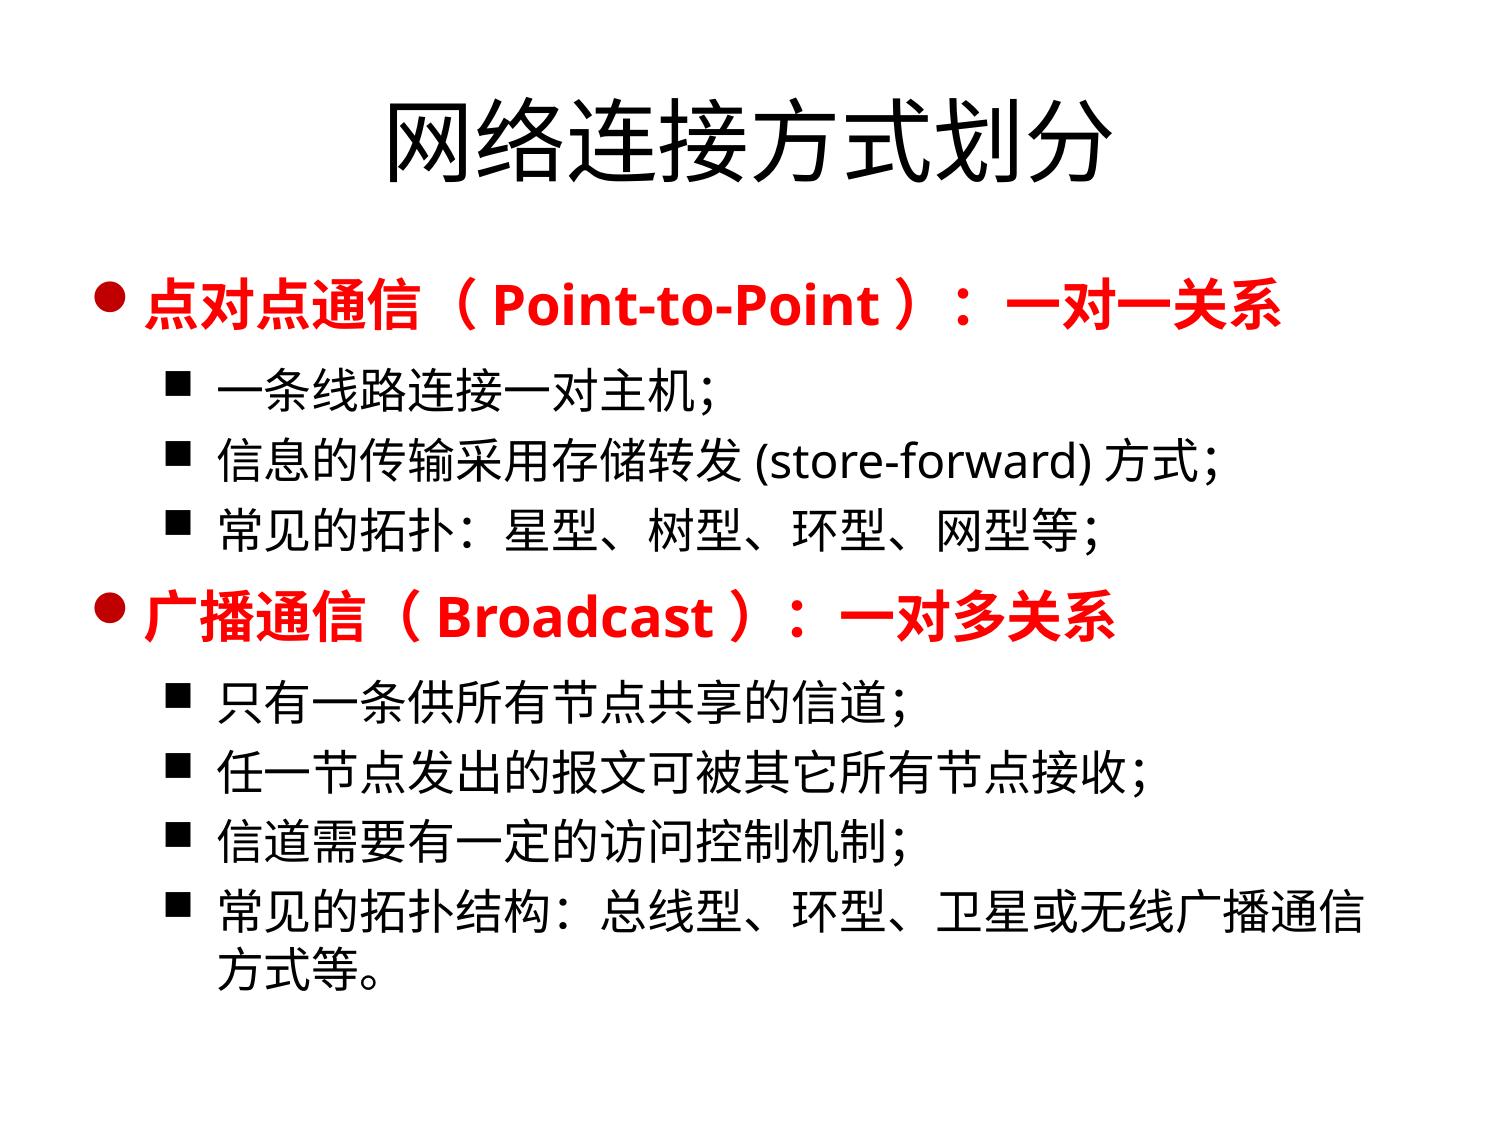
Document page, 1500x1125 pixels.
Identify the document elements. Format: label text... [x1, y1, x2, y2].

title 网络连接方式划分 [75, 45, 1425, 233]
list 点对点通信（Point-to-Point）：一对一关系 一条线路连接一对主机； 信息的传输采用存储转发(store-forward)方式； 常见的拓扑：星型、树型、环型、网型等； 广播通信（Broadcast）：一对多关系 只有一条供所有节点共享的信道； 任一节点发出的报文可被其它所有节点接收； 信道需要有一定的访问控制机制； 常见的拓扑结构：总线型、环型、卫星或无线广播通信方式等。 [75, 262, 1425, 1005]
